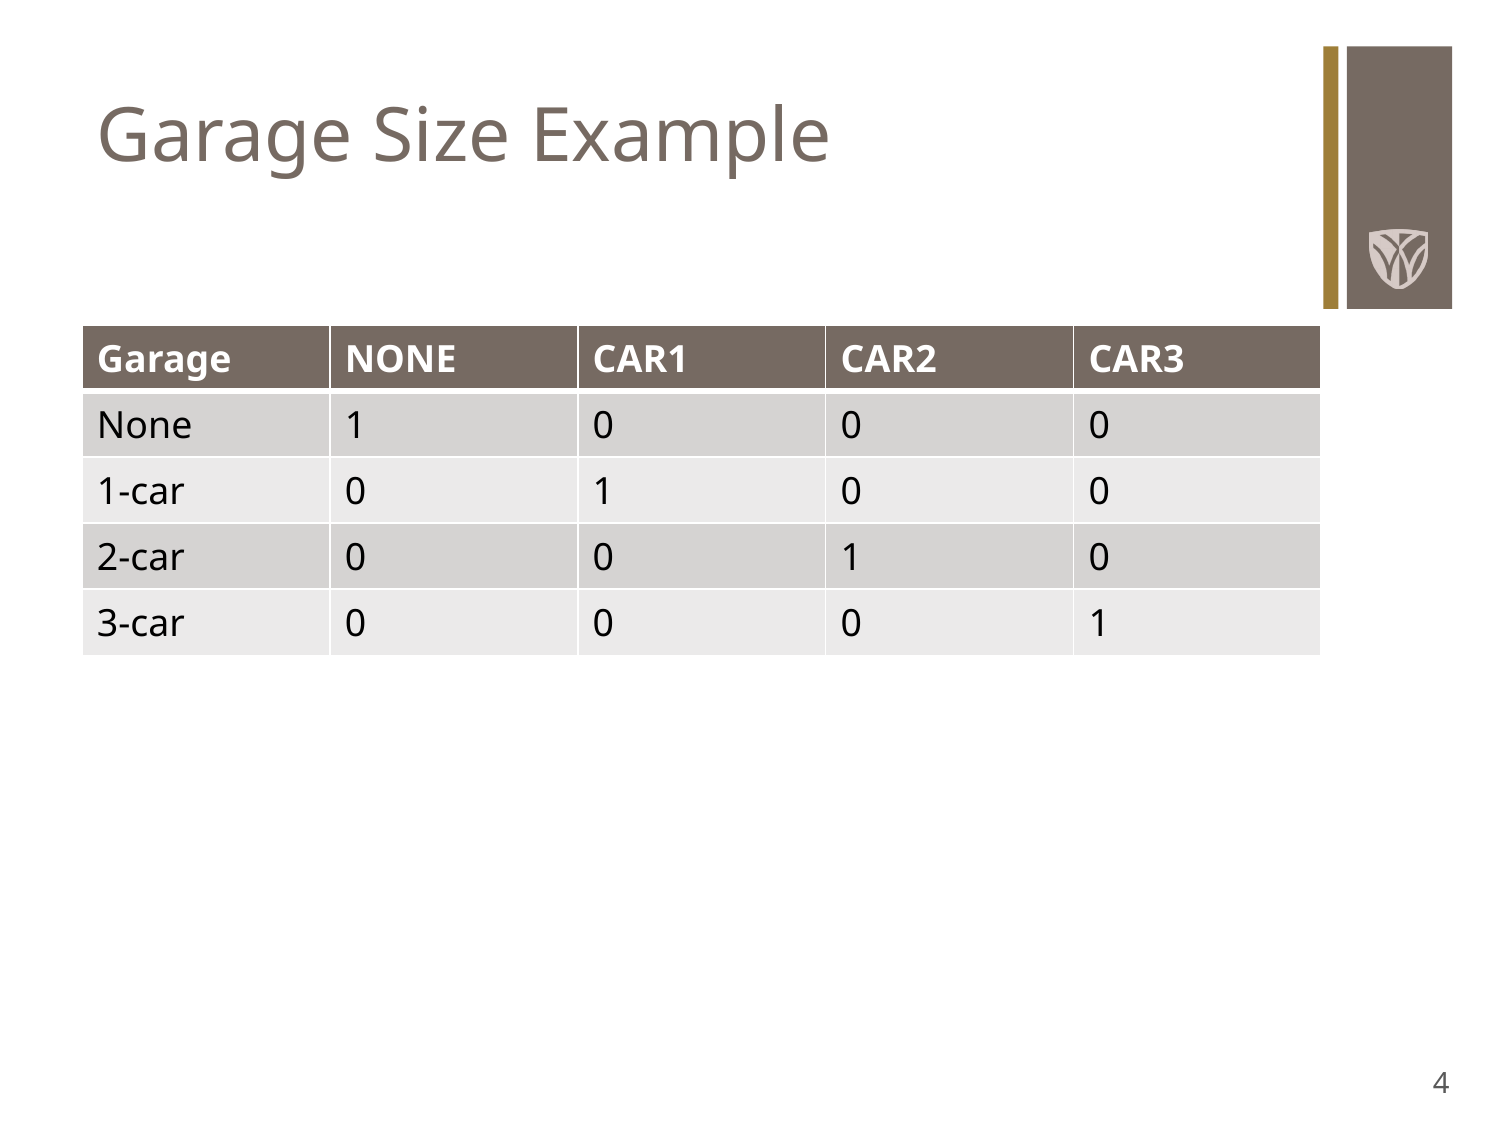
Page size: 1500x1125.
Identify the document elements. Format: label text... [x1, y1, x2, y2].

table_cell 0 [331, 524, 577, 588]
table_header NONE [331, 326, 577, 388]
table_cell 0 [331, 458, 577, 522]
table_cell 0 [579, 394, 825, 456]
table_header CAR1 [579, 326, 825, 388]
table_cell 0 [826, 458, 1073, 522]
table_header CAR2 [826, 326, 1073, 388]
table_cell 0 [579, 590, 825, 655]
table_cell 1 [1074, 590, 1320, 655]
table_cell 0 [1074, 394, 1320, 456]
table_cell 3-car [83, 590, 329, 655]
slide_number 4 [1373, 1054, 1465, 1115]
table_cell 1 [579, 458, 825, 522]
table_cell 0 [579, 524, 825, 588]
table_cell 0 [826, 394, 1073, 456]
table_cell 0 [1074, 458, 1320, 522]
table_cell 0 [826, 590, 1073, 655]
table_cell None [83, 394, 329, 456]
table_cell 0 [1074, 524, 1320, 588]
table_cell 1-car [83, 458, 329, 522]
title Garage Size Example [81, 79, 1322, 263]
table_cell 1 [331, 394, 577, 456]
table_cell 1 [826, 524, 1073, 588]
table_cell 2-car [83, 524, 329, 588]
table_header CAR3 [1074, 326, 1320, 388]
table_cell 0 [331, 590, 577, 655]
table_header Garage [83, 326, 329, 388]
